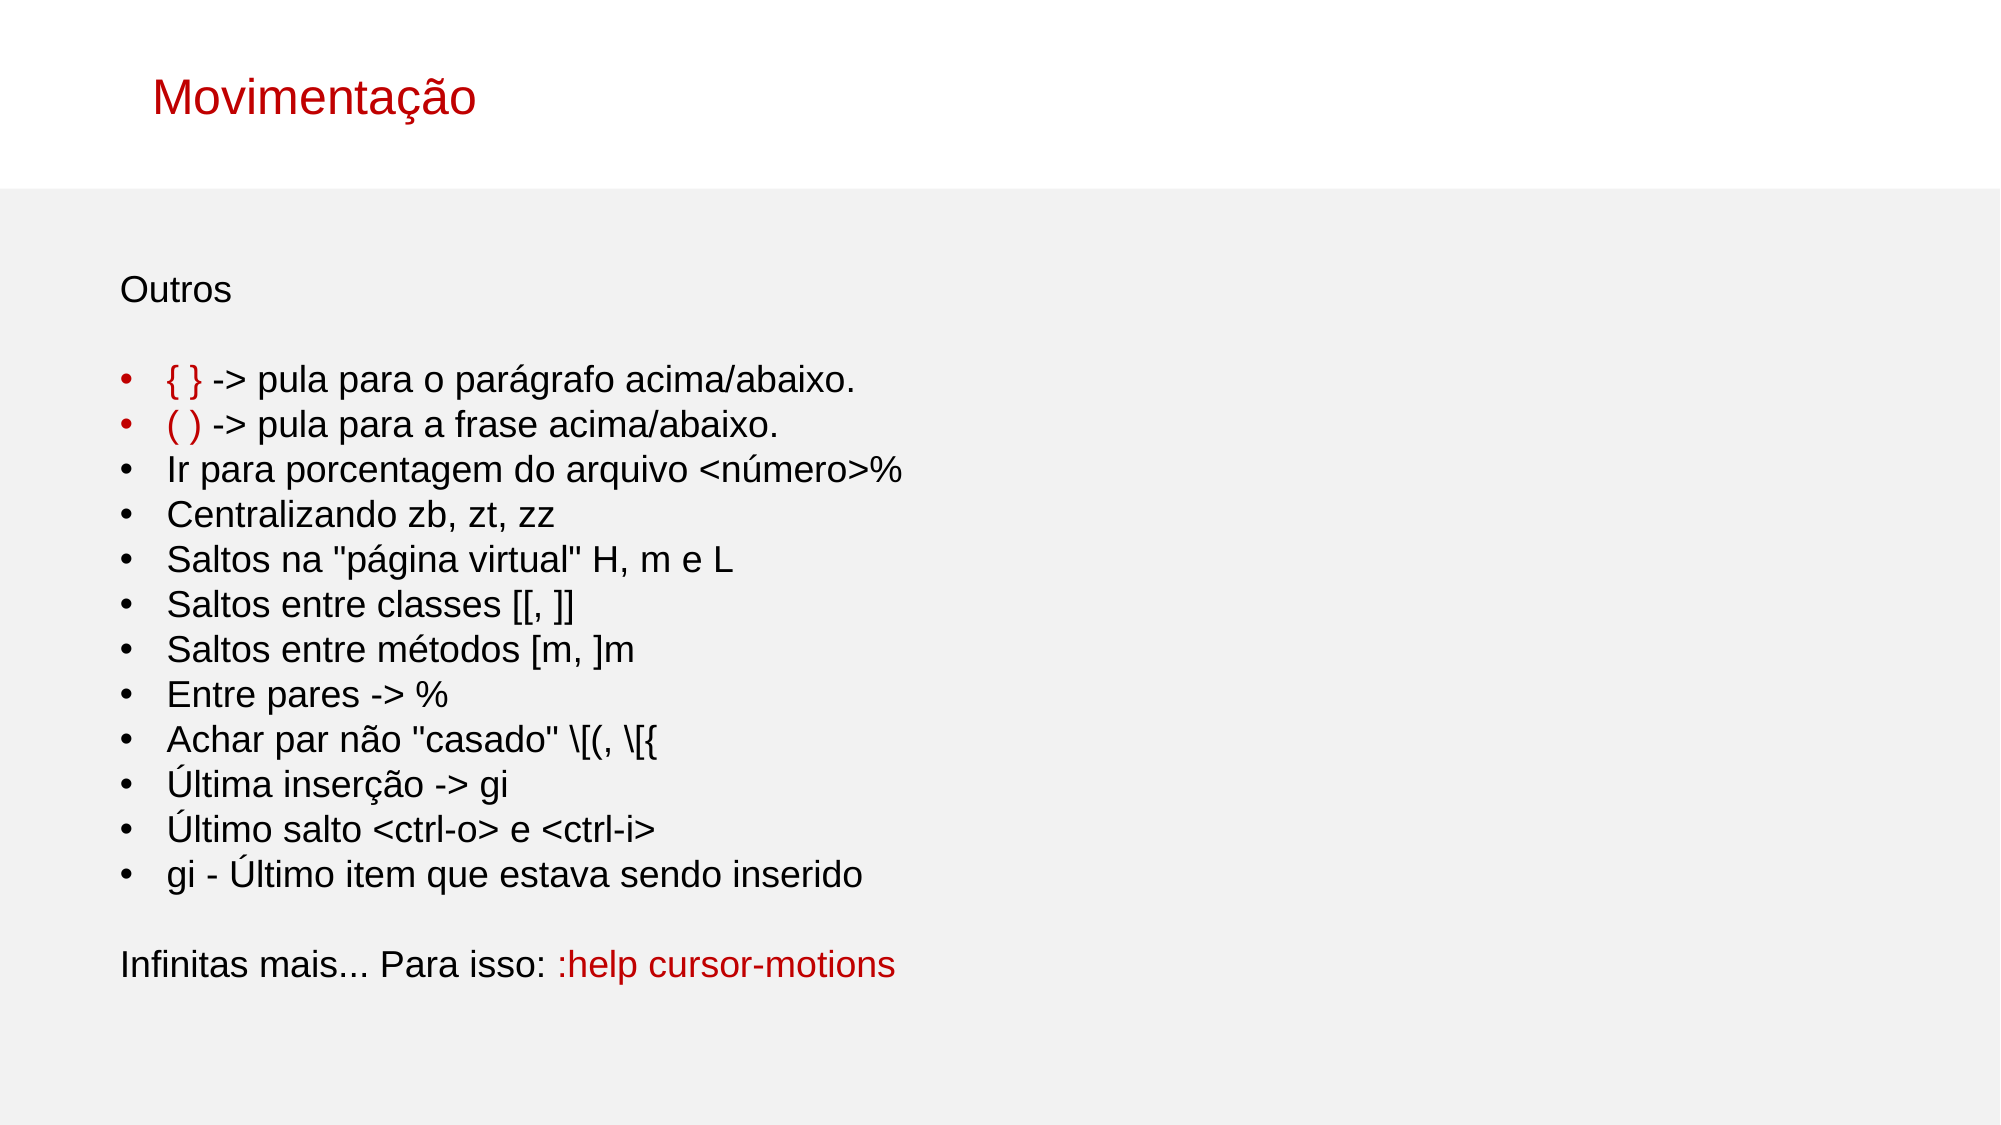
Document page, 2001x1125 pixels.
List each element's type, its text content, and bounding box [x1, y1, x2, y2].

text_box Outros { } -> pula para o parágrafo acima/abaixo. ( ) -> pula para a frase acima/abaixo. Ir para porcentagem do arquivo <número>% Centralizando zb, zt, zz Saltos na "página virtual" H, m e L Saltos entre classes [[, ]] Saltos entre métodos [m, ]m Entre pares -> % Achar par não "casado" \[(, \[{ Última inserção -> gi Último salto <ctrl-o> e <ctrl-i> gi - Último item que estava sendo inserido Infinitas mais... Para isso: :help cursor-motions [104, 258, 1775, 1038]
text_box Movimentação [137, 59, 1863, 137]
